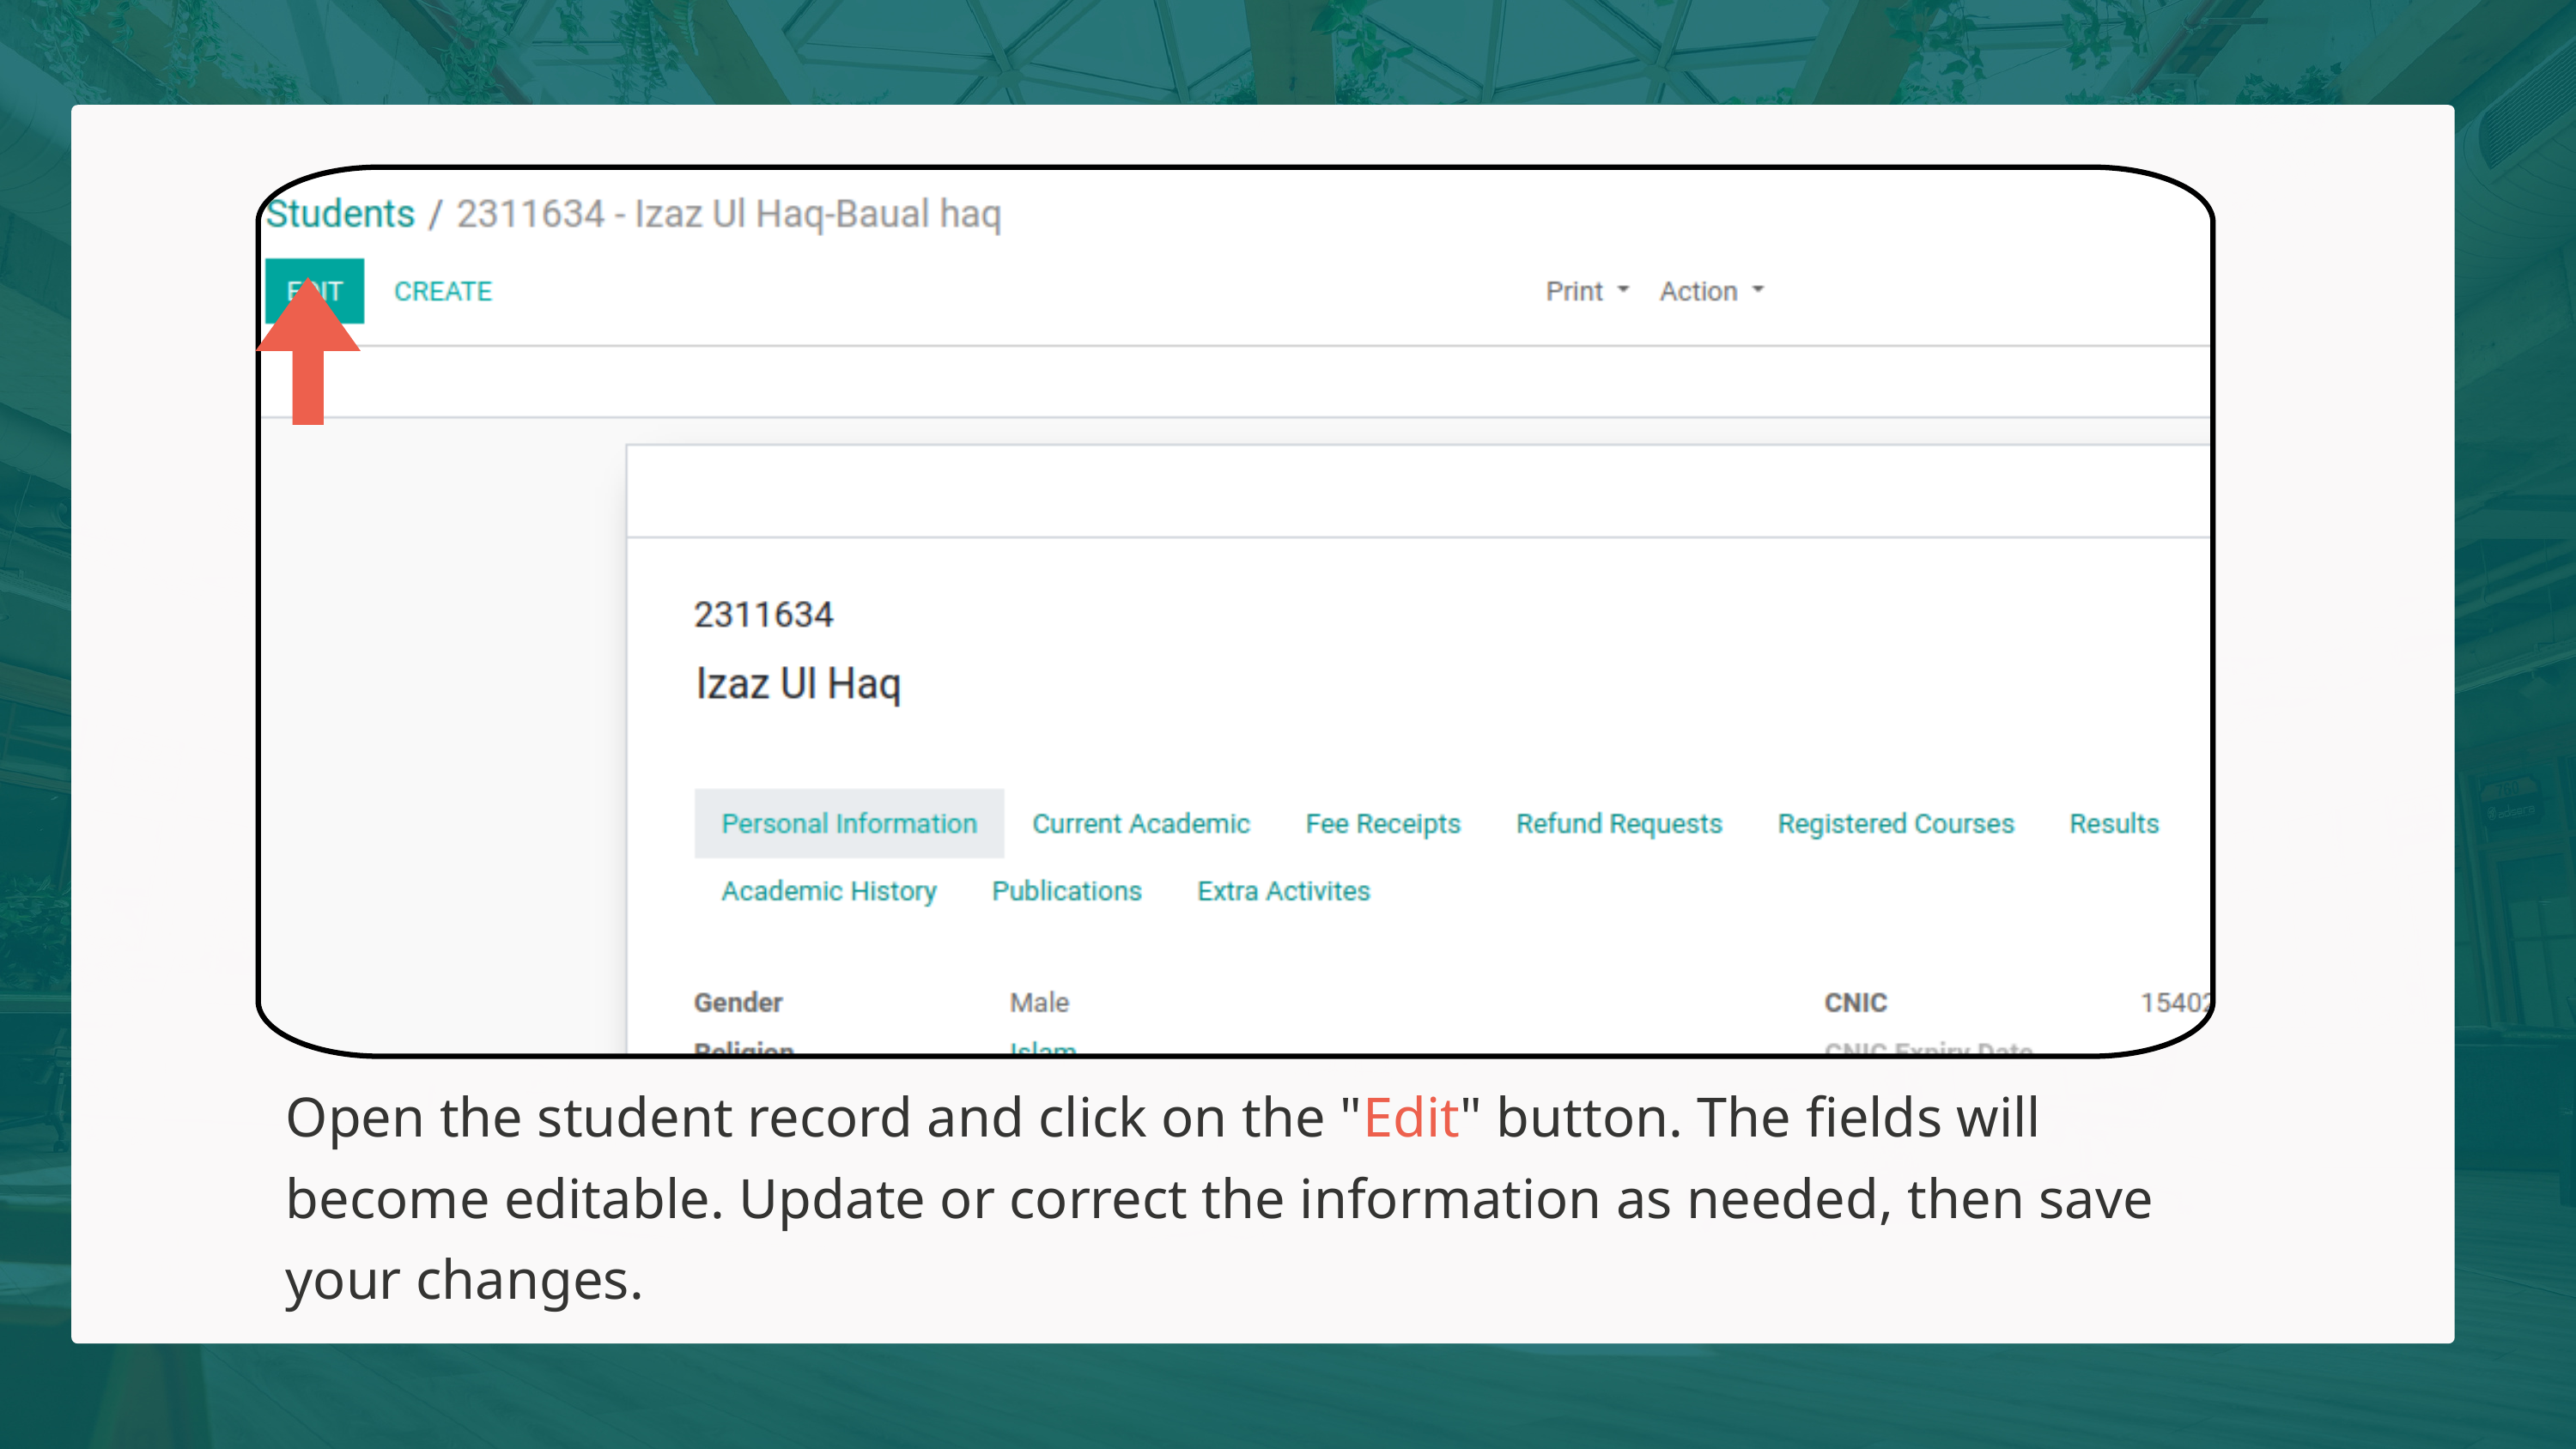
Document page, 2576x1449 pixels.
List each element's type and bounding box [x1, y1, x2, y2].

text_box [70, 94, 2455, 1344]
text_box [258, 167, 2214, 1057]
text_box [0, 0, 2576, 1449]
text_box [255, 276, 387, 478]
